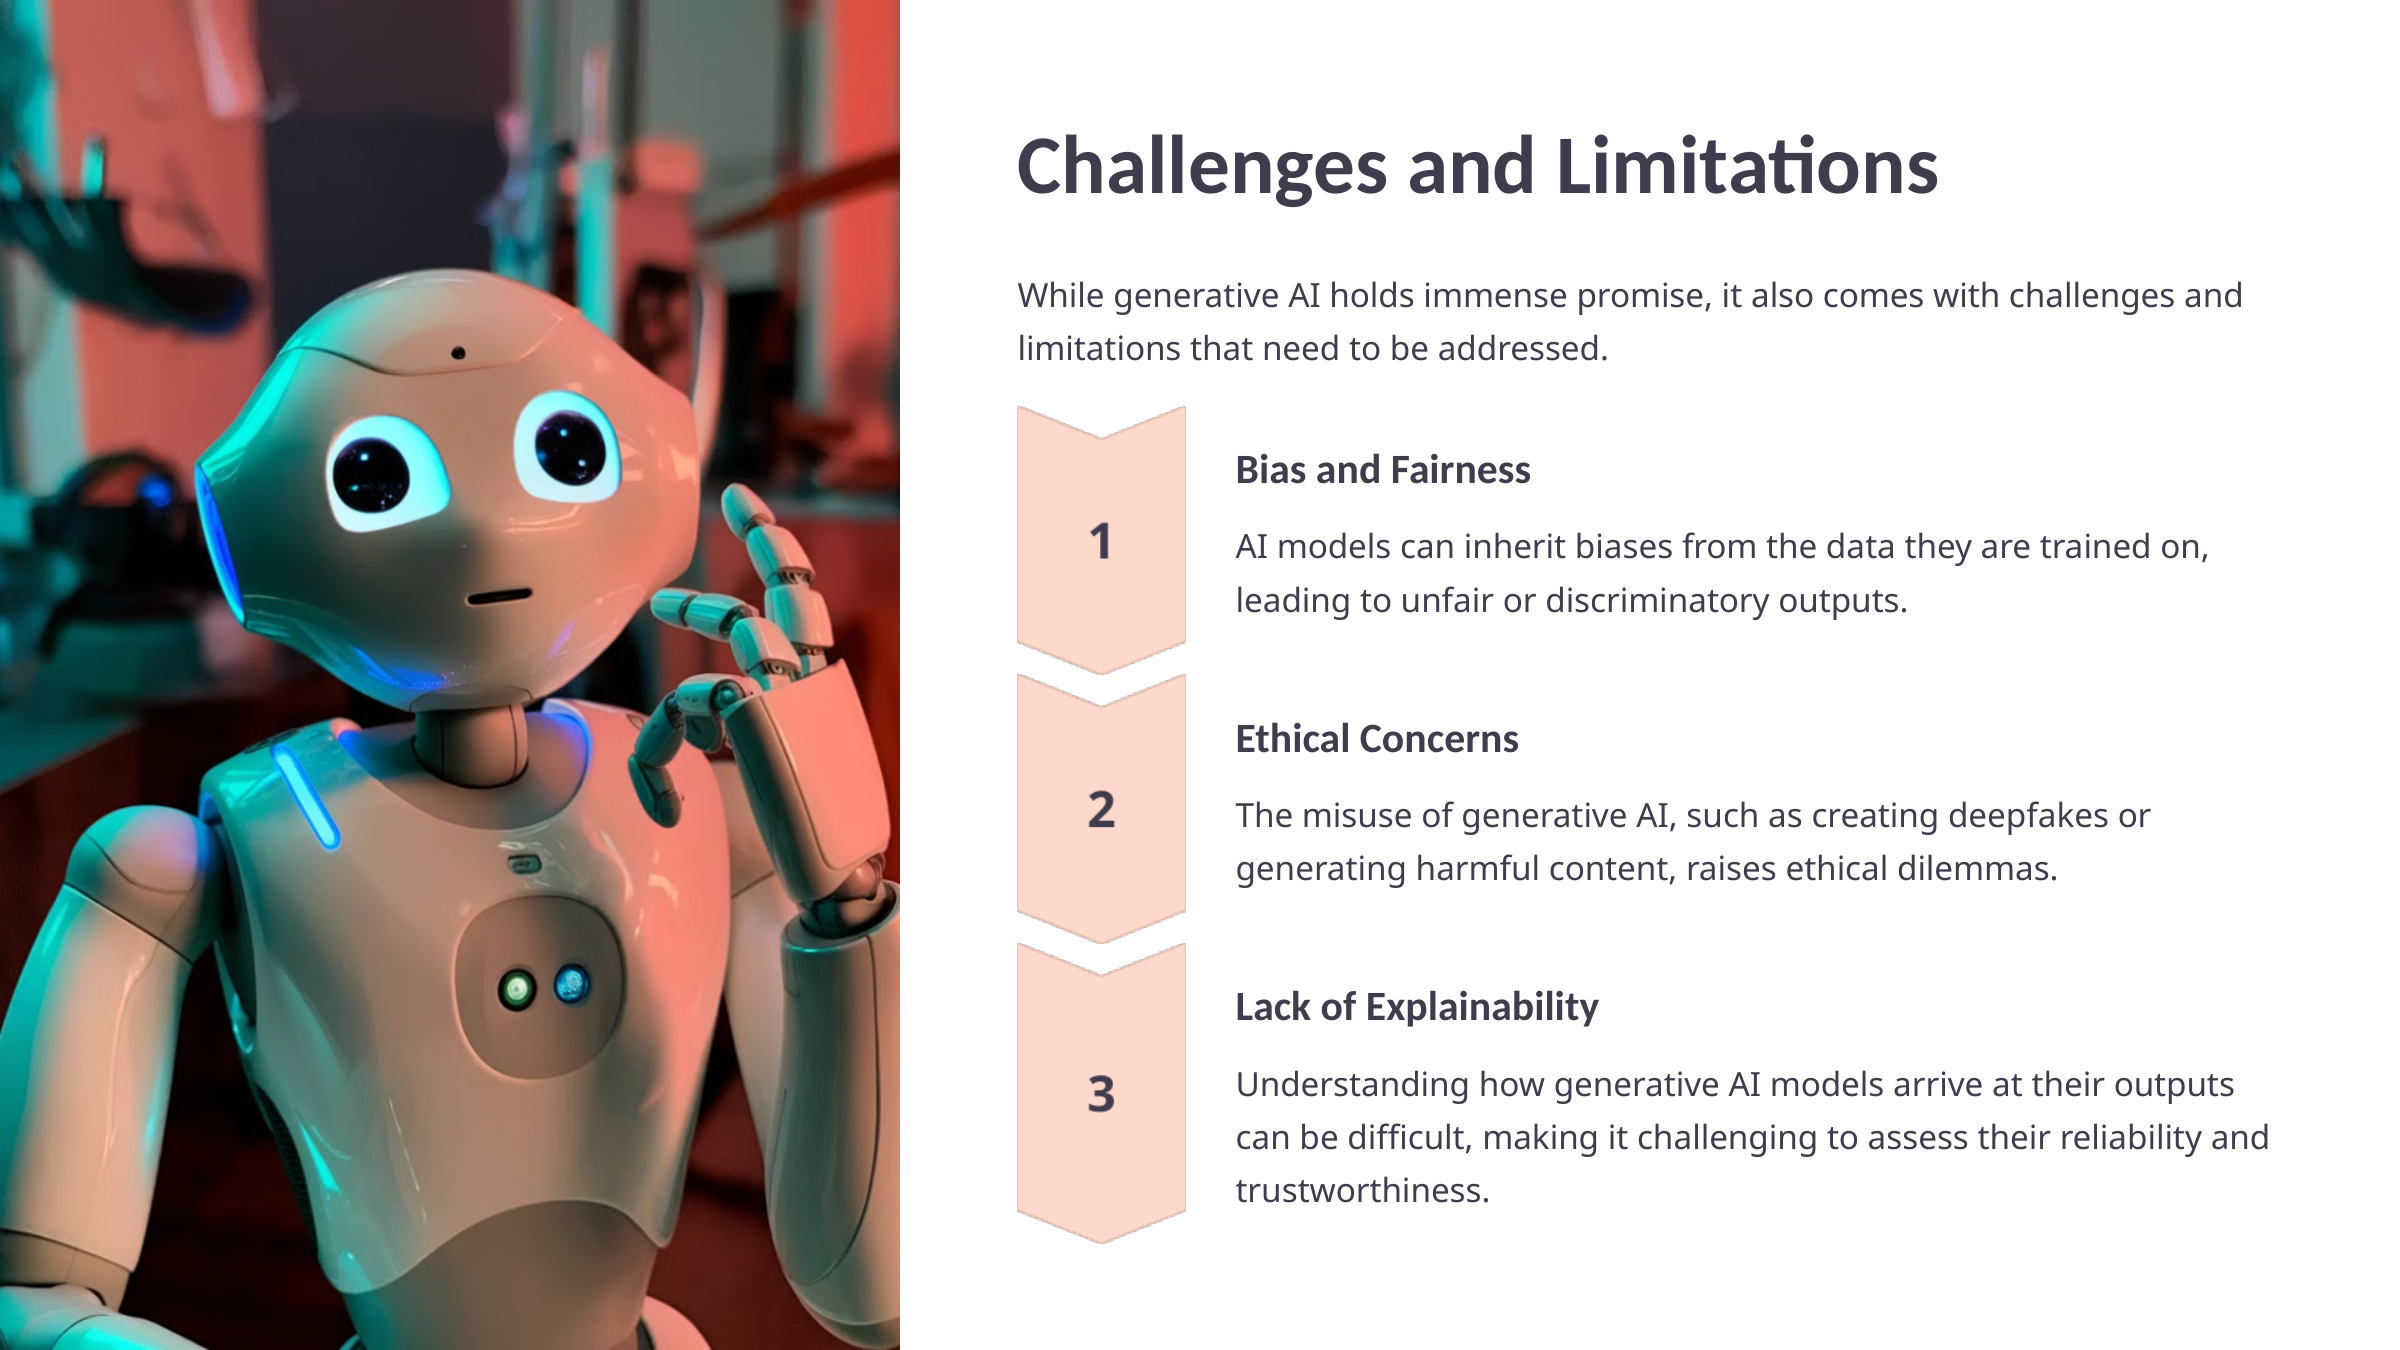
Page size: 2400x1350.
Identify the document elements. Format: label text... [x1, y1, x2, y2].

text_box Challenges and Limitations [1017, 105, 2171, 211]
text_box The misuse of generative AI, such as creating deepfakes or generating harmful content, raises ethical dilemmas. [1235, 780, 2283, 889]
text_box Bias and Fairness [1235, 439, 1656, 493]
picture [1017, 406, 1186, 1245]
text_box AI models can inherit biases from the data they are trained on, leading to unfair or discriminatory outputs. [1235, 512, 2283, 620]
text_box Understanding how generative AI models arrive at their outputs can be difficult, making it challenging to assess their reliability and trustworthiness. [1235, 1049, 2283, 1211]
text_box Ethical Concerns [1235, 708, 1656, 761]
text_box Lack of Explainability [1235, 976, 1693, 1030]
picture [0, 0, 900, 1350]
text_box While generative AI holds immense promise, it also comes with challenges and limitations that need to be addressed. [1017, 261, 2283, 369]
